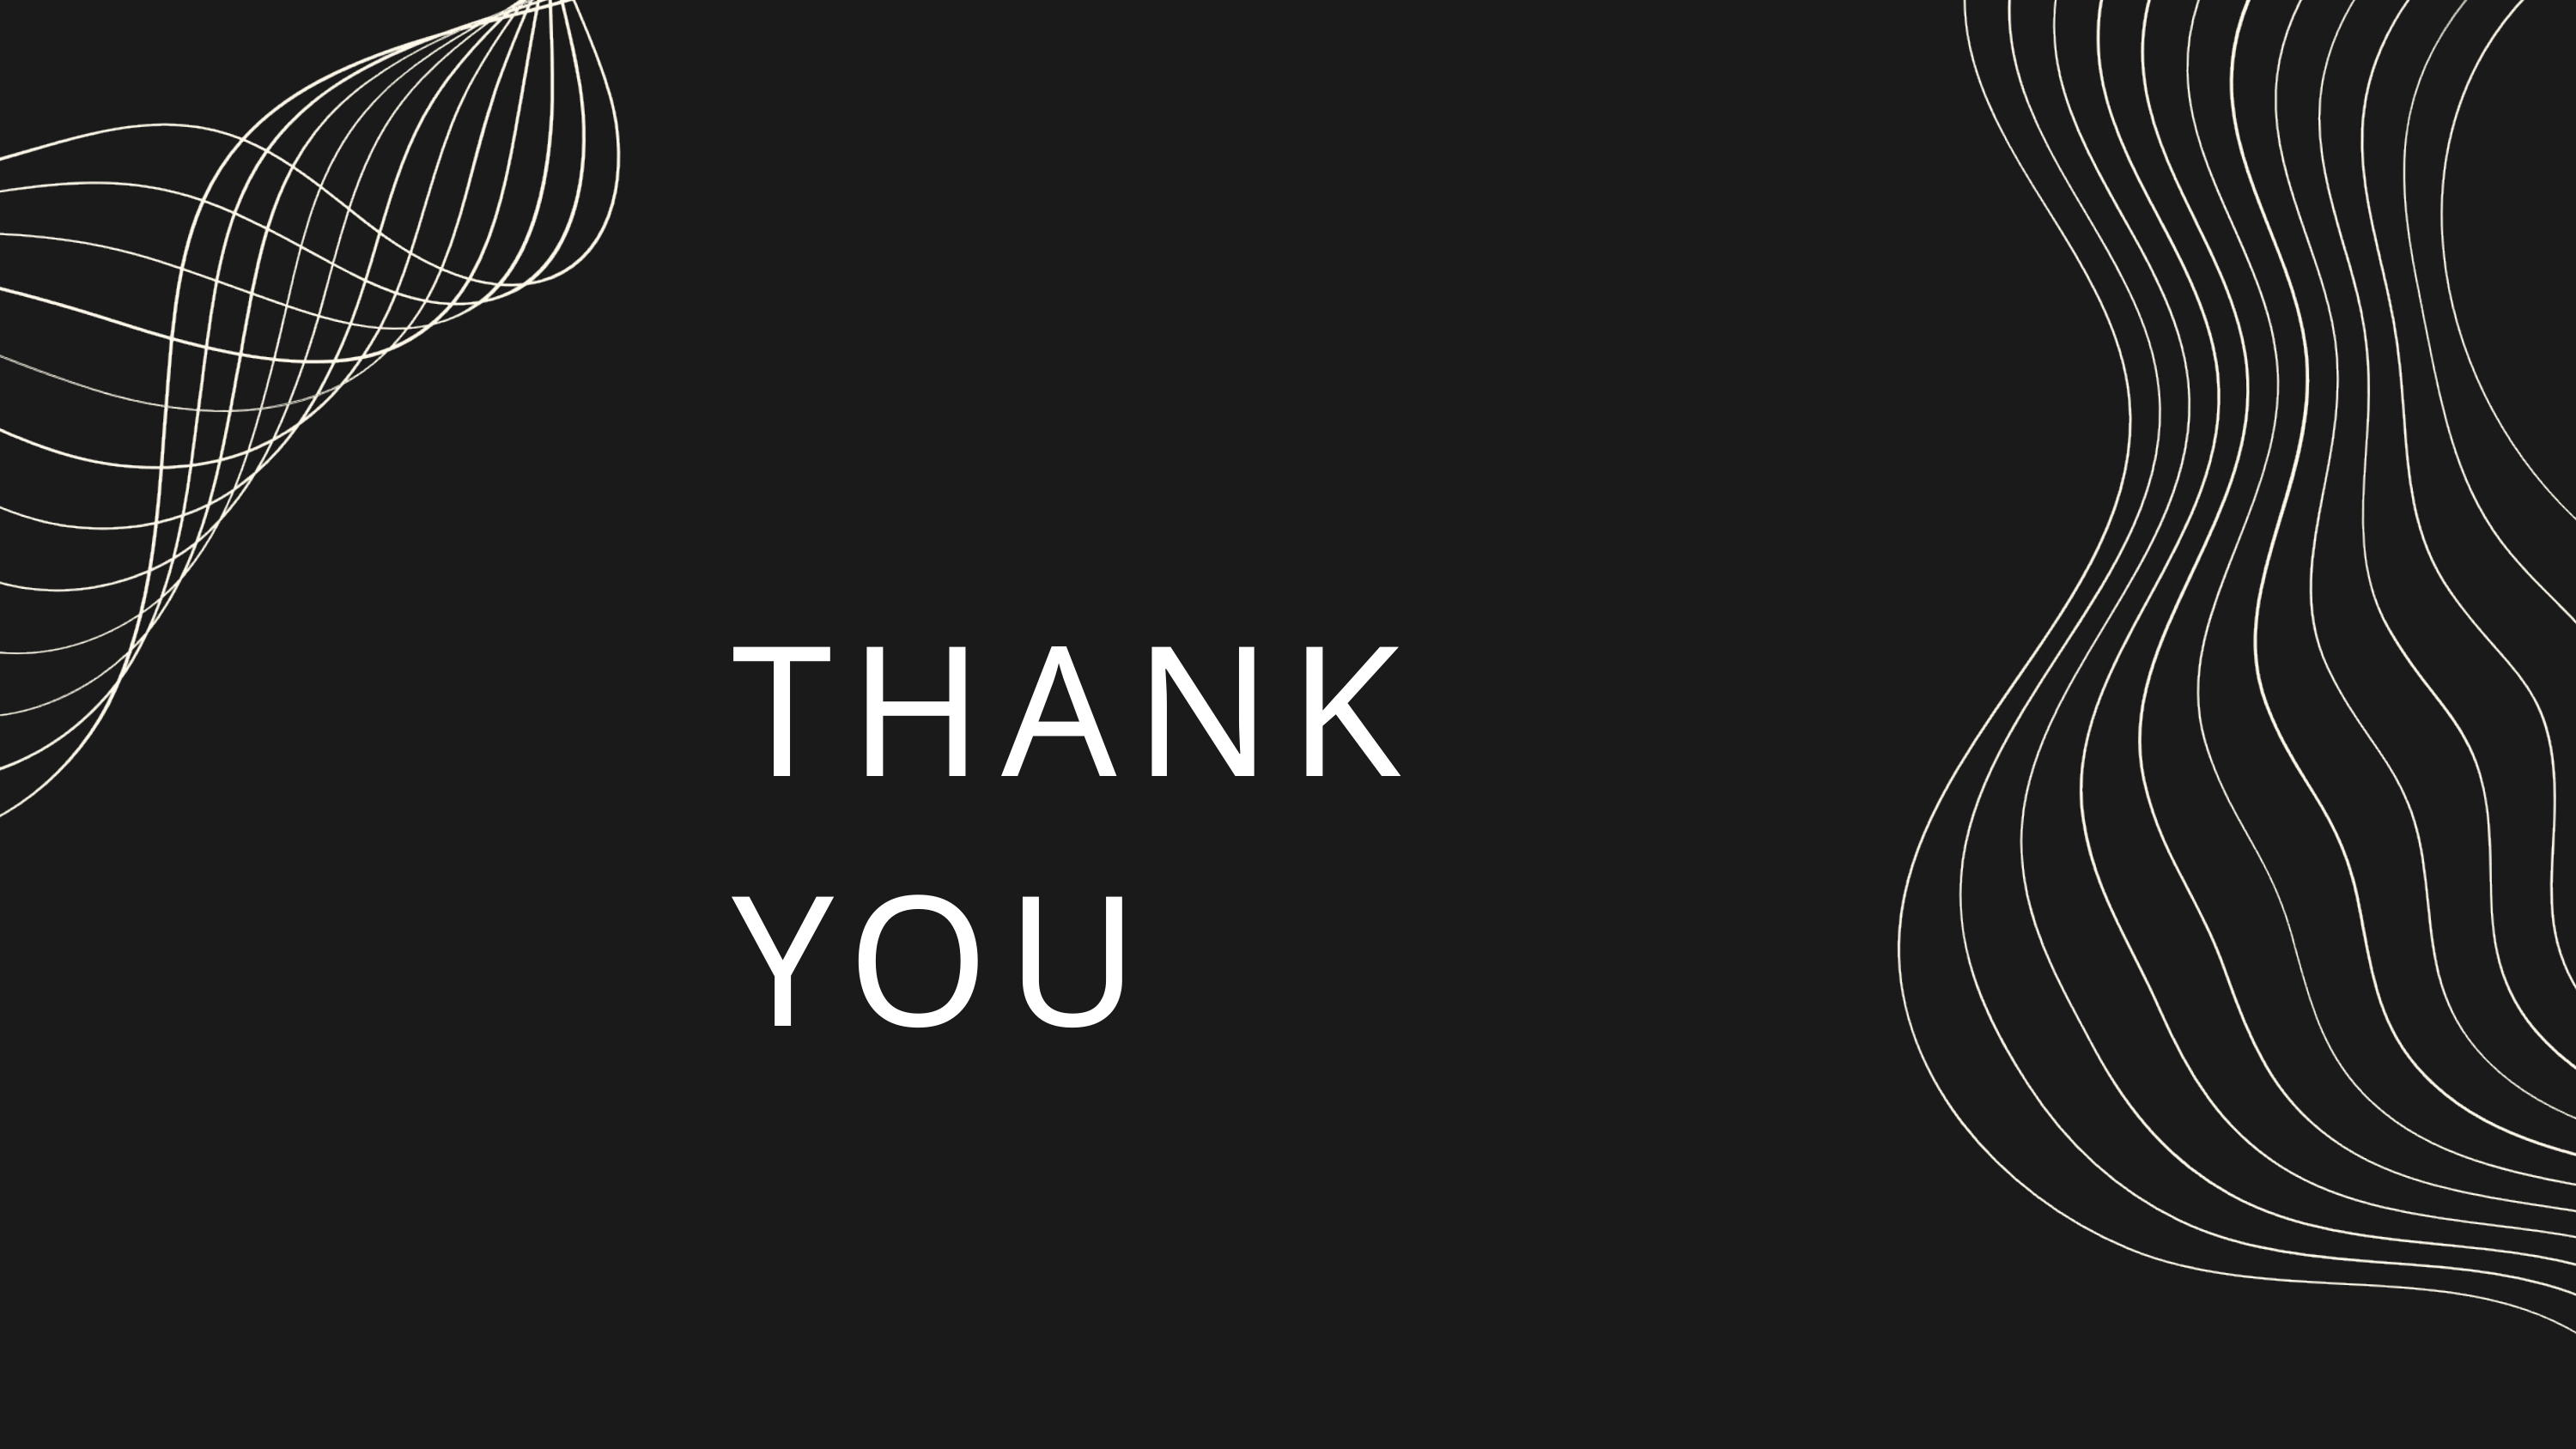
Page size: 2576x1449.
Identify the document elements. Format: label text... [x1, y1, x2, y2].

text_box [1893, 0, 2576, 1449]
text_box THANK YOU [732, 563, 1844, 1063]
text_box [0, 0, 1081, 844]
